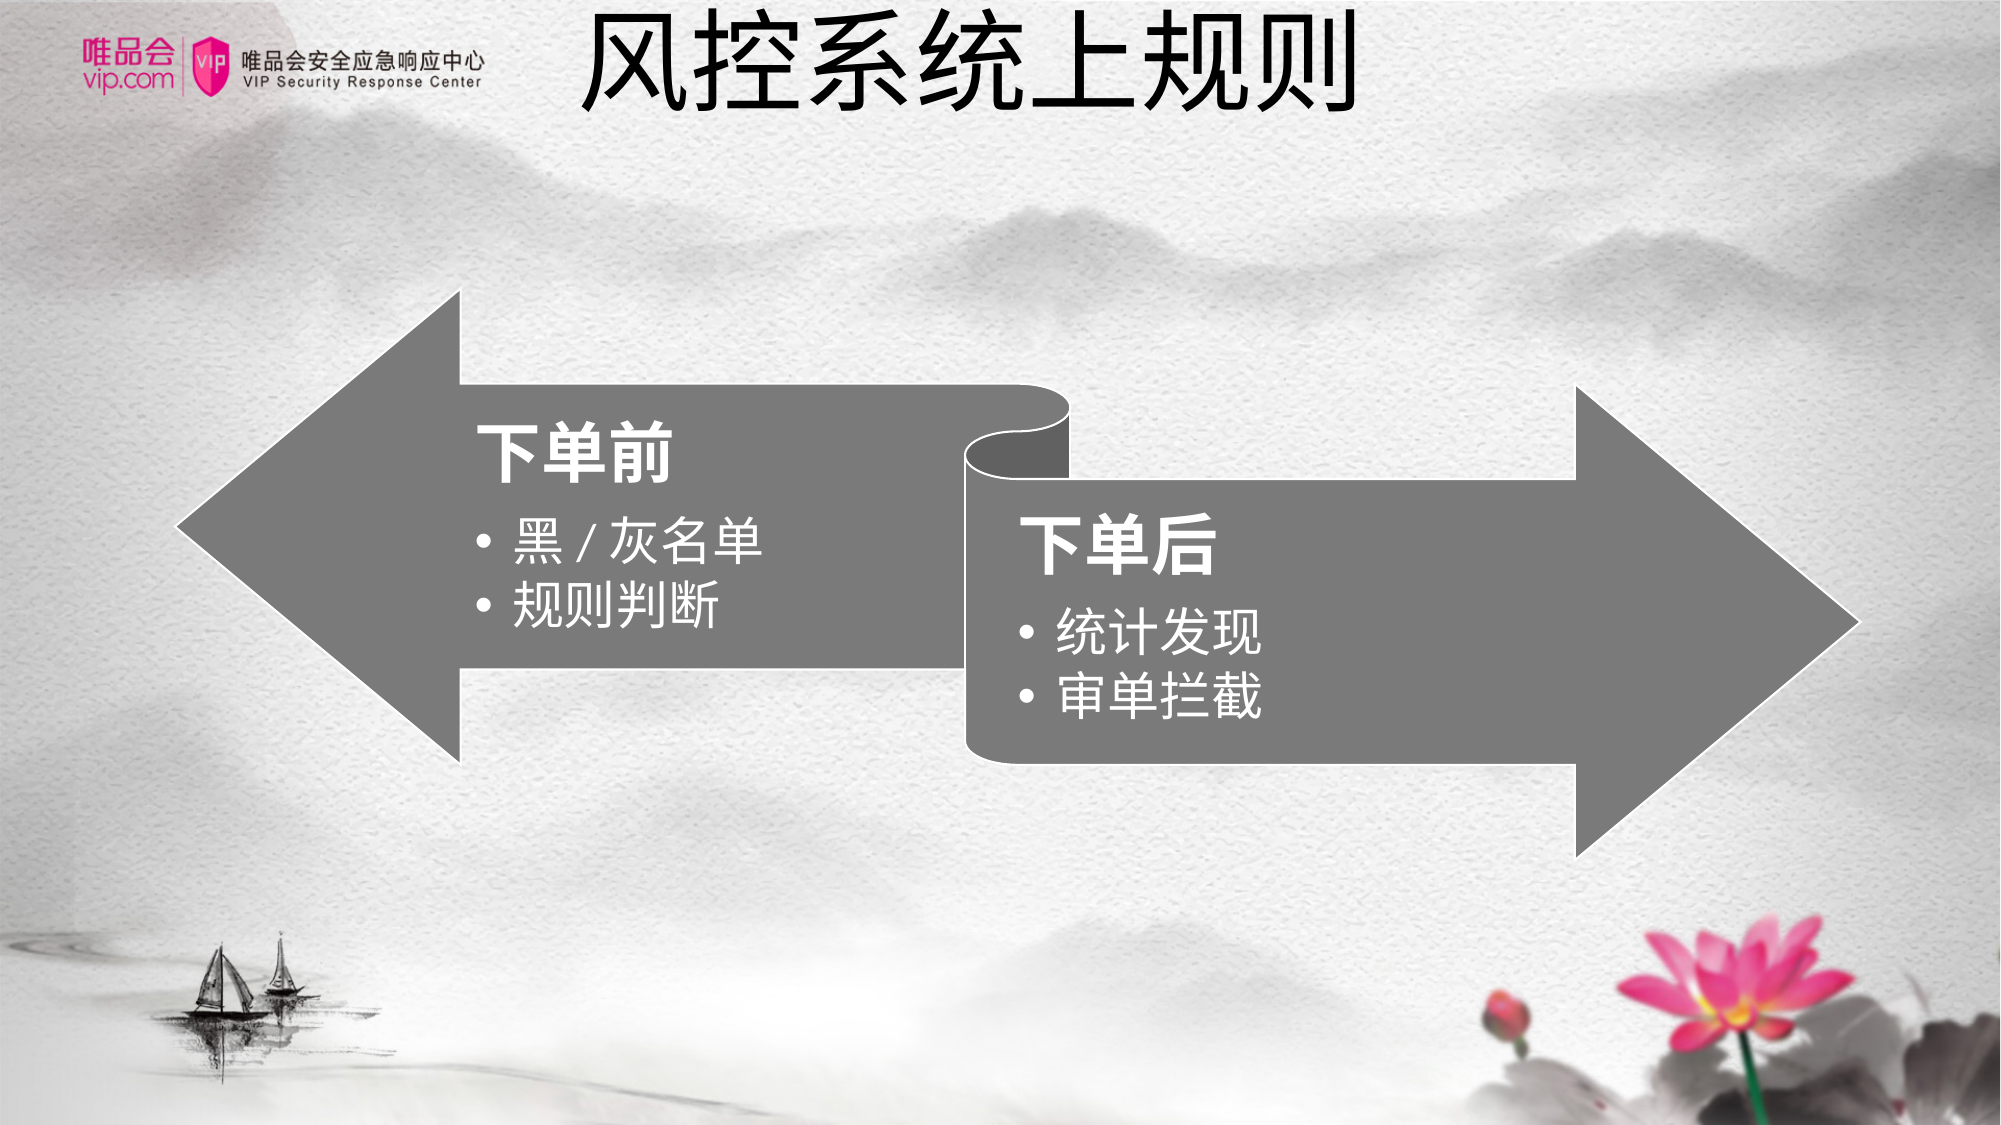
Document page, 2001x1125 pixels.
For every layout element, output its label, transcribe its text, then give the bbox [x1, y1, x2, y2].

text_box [303, 184, 1733, 965]
picture [0, 0, 2001, 1125]
text_box 风控系统上规则 [562, 0, 2000, 134]
